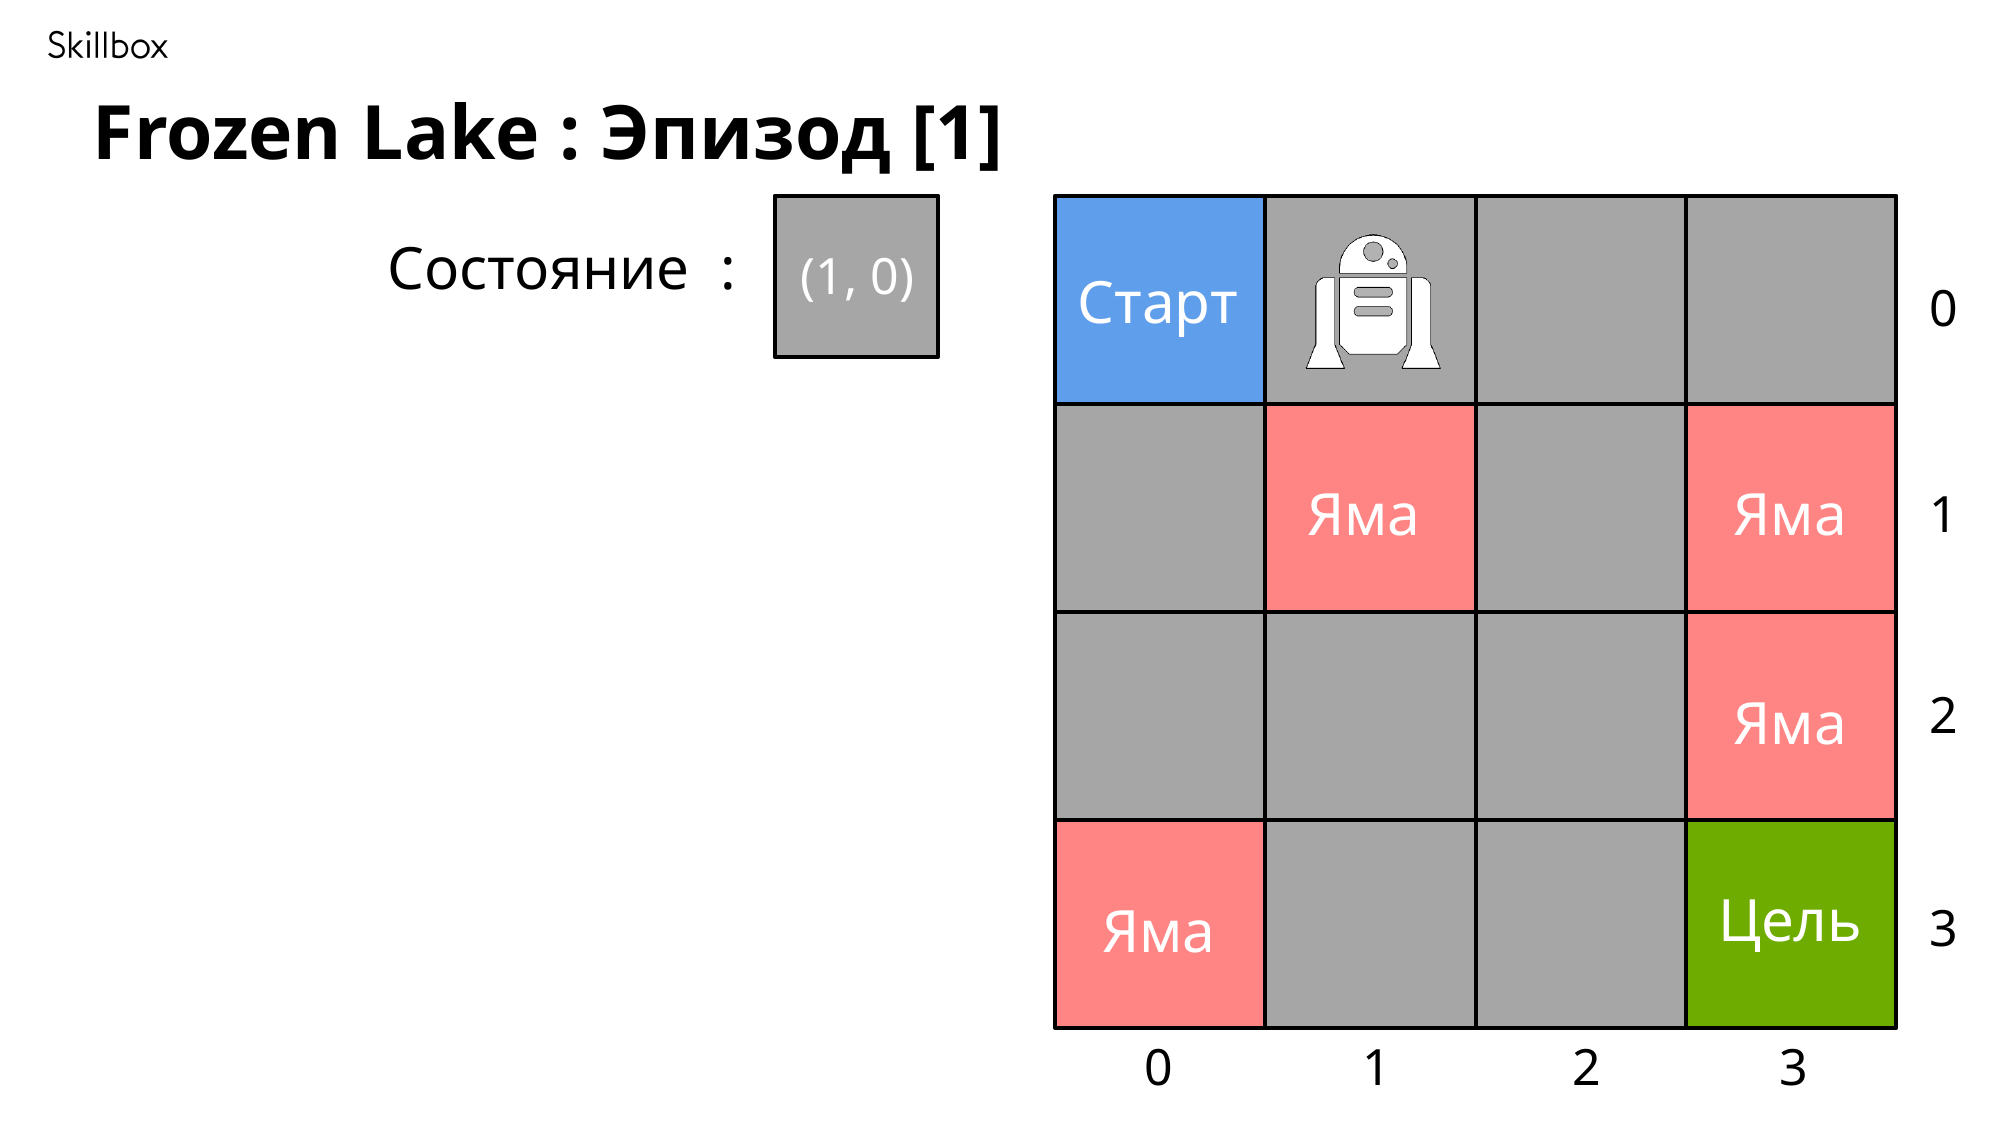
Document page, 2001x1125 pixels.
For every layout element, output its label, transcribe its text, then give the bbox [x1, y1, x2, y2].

text_box 0 [1894, 268, 1995, 344]
text_box [1474, 818, 1684, 1030]
text_box [1263, 194, 1474, 402]
text_box [1684, 818, 1898, 875]
text_box 2 [1536, 1027, 1637, 1103]
text_box [1053, 402, 1263, 610]
text_box [1684, 194, 1898, 402]
text_box [1684, 764, 1898, 818]
text_box 2 [1894, 676, 1995, 751]
text_box [1053, 194, 1263, 257]
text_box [774, 195, 941, 358]
text_box 3 [1894, 889, 1995, 964]
text_box [1053, 343, 1263, 402]
text_box [1684, 555, 1898, 610]
text_box Старт [1015, 257, 1300, 343]
text_box [1263, 402, 1474, 470]
text_box Frozen Lake : Эпизод [1] [77, 81, 1982, 190]
text_box 3 [1743, 1027, 1844, 1103]
text_box [1053, 818, 1263, 887]
text_box Яма [1221, 470, 1507, 555]
text_box 1 [1326, 1027, 1427, 1103]
text_box [1684, 610, 1898, 678]
text_box Цель [1647, 875, 1933, 961]
text_box [1474, 610, 1684, 818]
text_box Яма [1647, 678, 1933, 764]
text_box [1263, 610, 1474, 818]
text_box [1263, 818, 1474, 1030]
text_box Яма [1647, 470, 1933, 555]
text_box [1684, 402, 1898, 470]
text_box [1684, 961, 1898, 1030]
text_box 1 [1894, 475, 1995, 551]
text_box Яма [1016, 887, 1302, 972]
text_box [1474, 402, 1684, 610]
text_box [1053, 610, 1263, 818]
text_box 0 [1108, 1027, 1209, 1103]
text_box [1053, 972, 1263, 1030]
text_box [1474, 194, 1684, 402]
picture [1305, 234, 1442, 371]
picture [48, 30, 168, 59]
text_box [1263, 555, 1474, 610]
